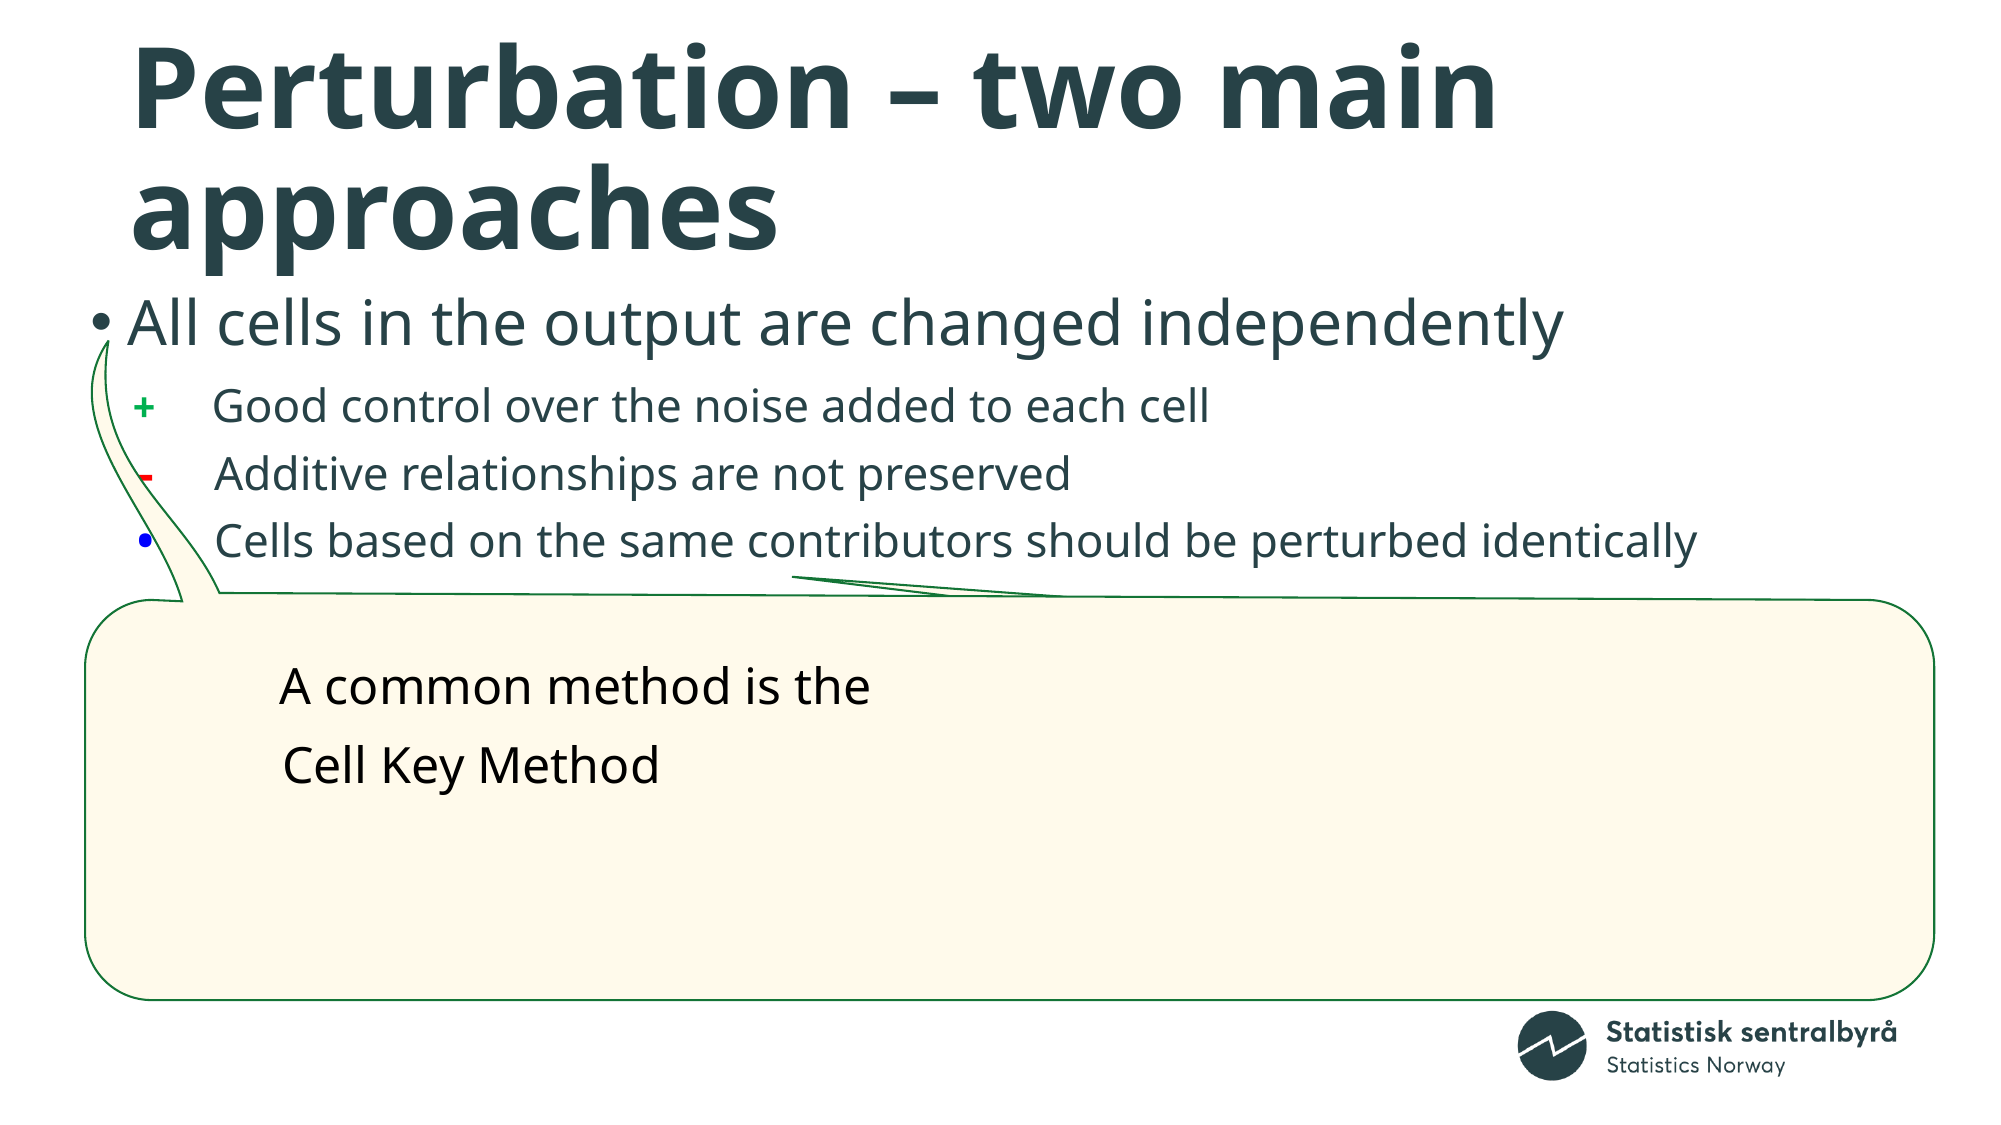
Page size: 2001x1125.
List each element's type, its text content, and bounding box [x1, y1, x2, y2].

list All cells in the output are changed independently + Good control over the noise added to each cell - Additive relationships are not preserved • Cells based on the same contributors should be perturbed identically The underlying microdata are changed + Additive relationships are preserved + Cells based on the same contributors are automatically perturbed identically - Difficult to control the amount of noise added to each cell • The disclosure risk relates to the published tables, not to the microdata [75, 275, 1989, 969]
text_box A common method is the Cell Key Method [84, 339, 1936, 1002]
picture [1503, 995, 2000, 1125]
title Perturbation – two main approaches [114, 68, 1823, 245]
text_box In other words, cells that aggregate the same underlying records [791, 575, 1054, 595]
